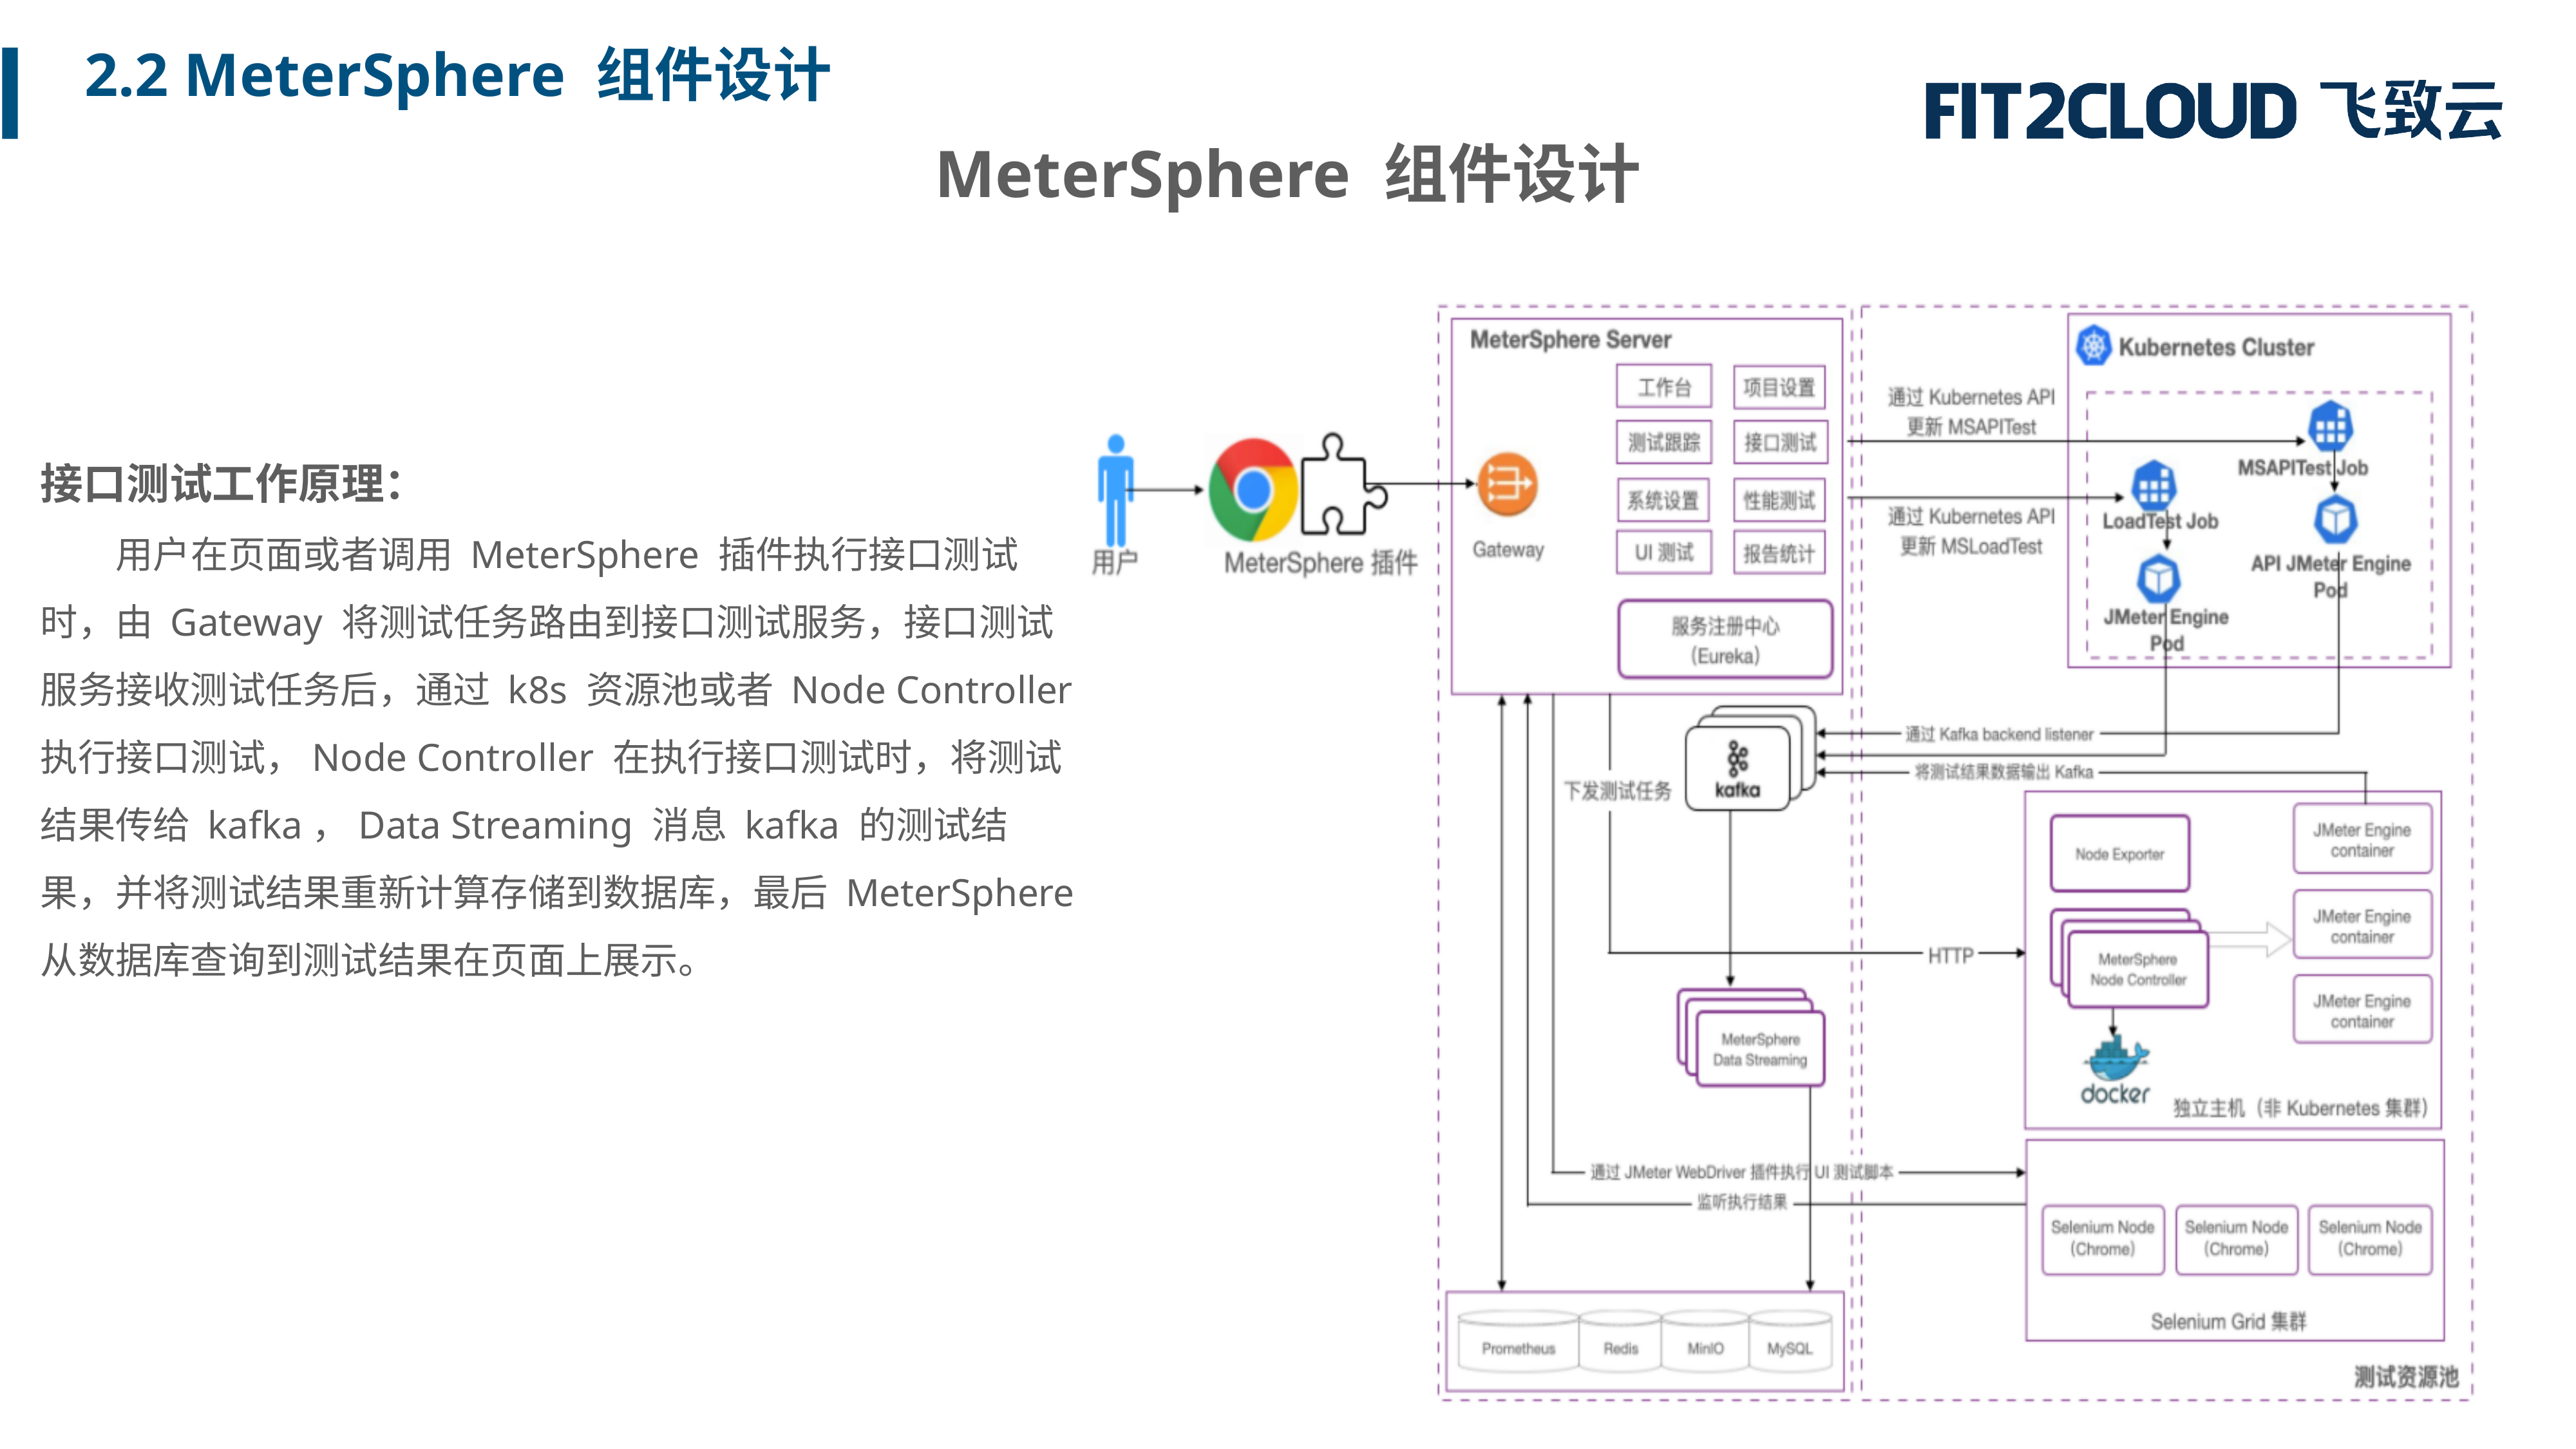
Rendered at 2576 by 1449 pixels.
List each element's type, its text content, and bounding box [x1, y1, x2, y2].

picture [1926, 80, 2503, 123]
text_box 2.2 MeterSphere 组件设计 [71, 40, 944, 173]
picture [1084, 283, 2493, 1422]
text_box 接口测试工作原理： 用户在页面或者调用 MeterSphere 插件执行接口测试时，由 Gateway 将测试任务路由到接口测试服务，接口测试服务接收测试任务后，通过 k8s 资源池或者 Node Controller 执行接口测试，Node Controller 在执行接口测试时，将测试结果传给 kafka，Data Streaming 消息 kafka 的测试结果，并将测试结果重新计算存储到数据库，最后 MeterSphere 从数据库查询到测试结果在页面上展示。 [33, 283, 1084, 1155]
text_box [2, 47, 18, 139]
text_box MeterSphere 组件设计 [0, 123, 2576, 220]
